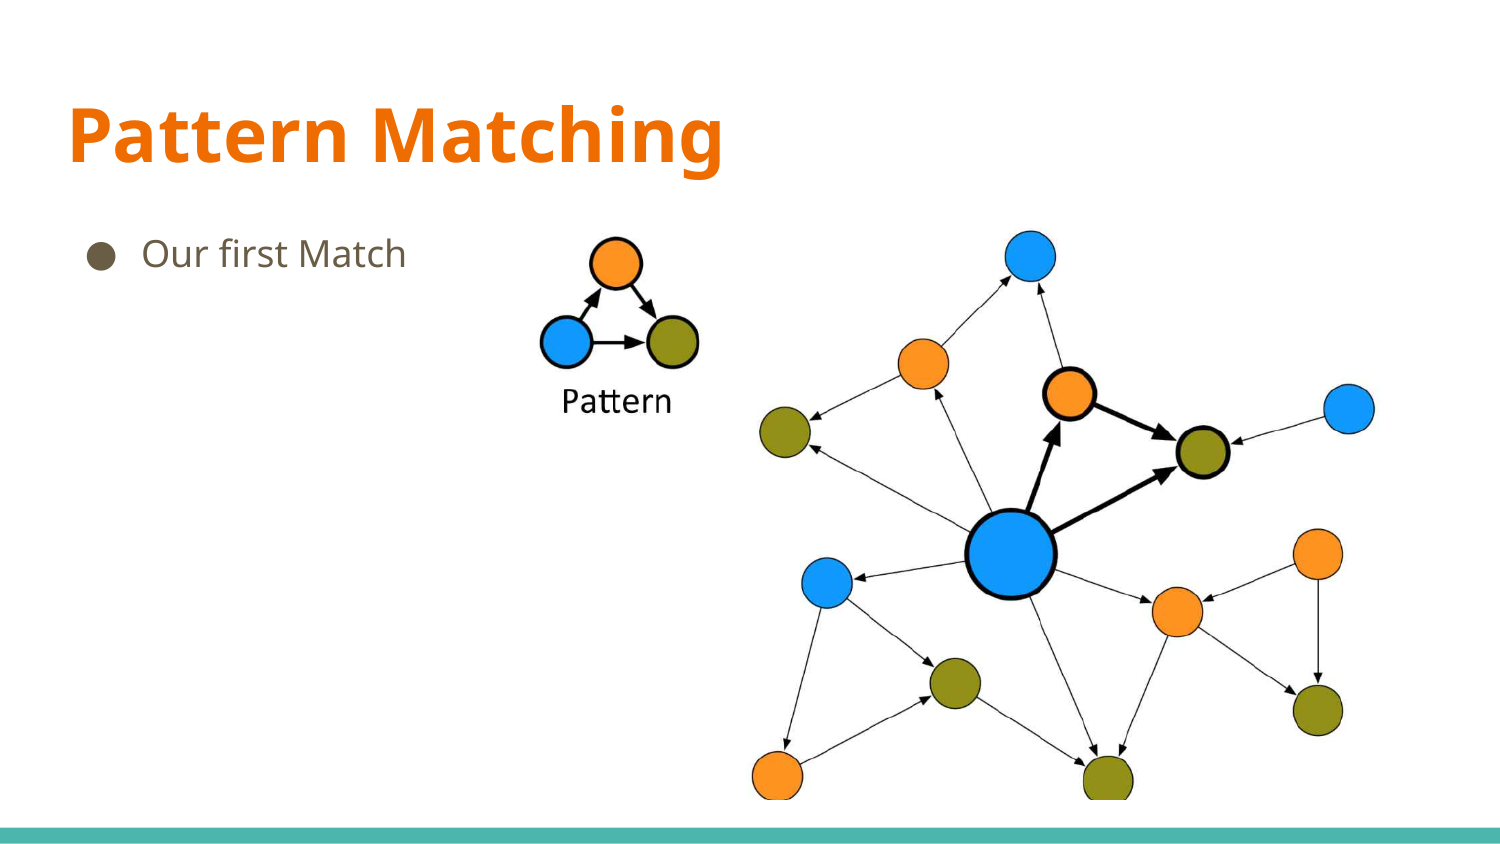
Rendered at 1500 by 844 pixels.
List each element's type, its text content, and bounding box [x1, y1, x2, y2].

picture [528, 224, 1383, 800]
list Our first Match [51, 207, 1449, 750]
title Pattern Matching [51, 72, 1449, 189]
